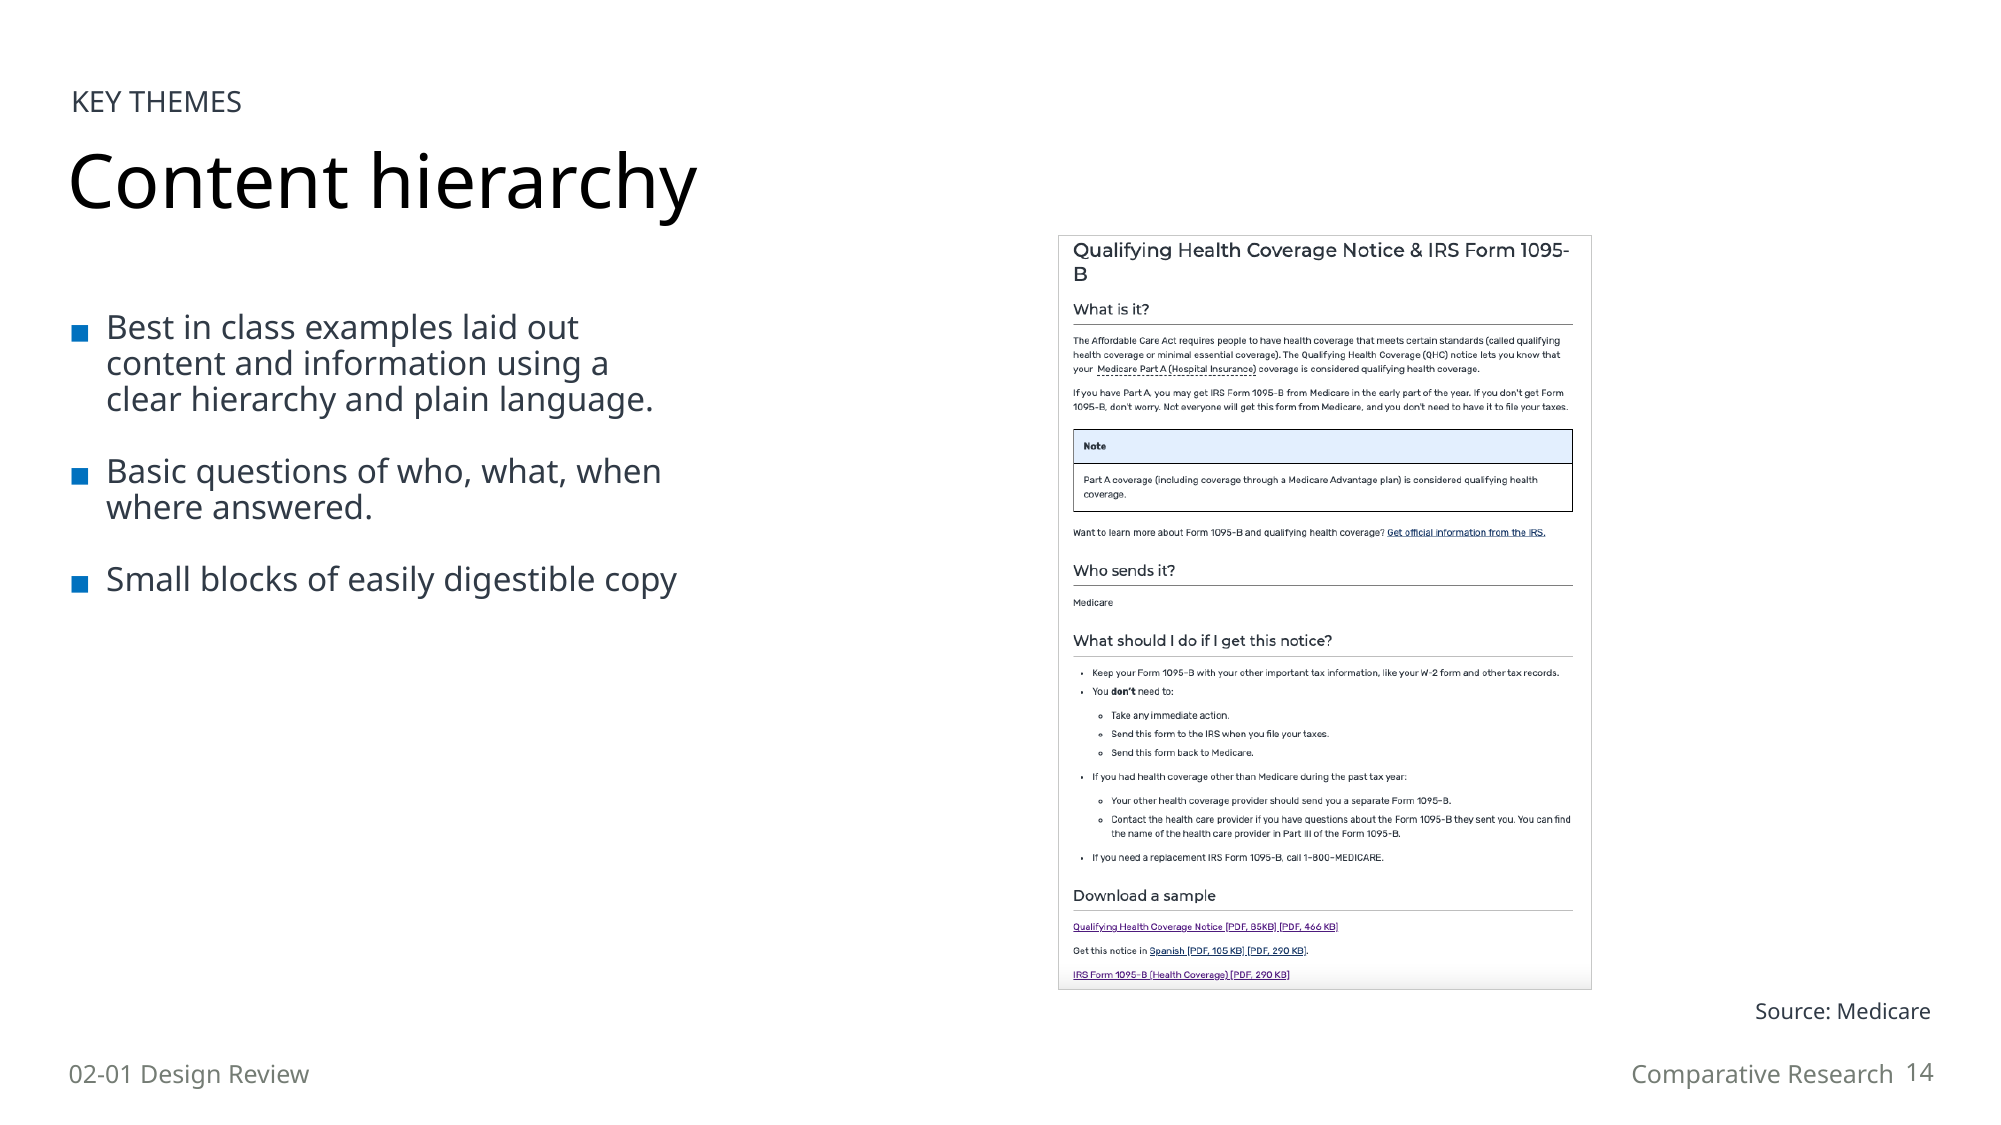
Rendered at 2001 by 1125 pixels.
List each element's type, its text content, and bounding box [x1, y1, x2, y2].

list KEY THEMES [56, 79, 753, 136]
picture [1057, 235, 1592, 990]
text_box 02-01 Design Review [68, 1051, 516, 1097]
text_box Best in class examples laid out content and information using a clear hierarchy and plain language. Basic questions of who, what, when where answered. Small blocks of easily digestible copy [68, 303, 701, 463]
text_box Comparative Research [1462, 1051, 1882, 1097]
slide_number 14 [1882, 1043, 1949, 1104]
text_box Content hierarchy [52, 136, 1932, 259]
text_box Source: Medicare [1660, 993, 1932, 1034]
